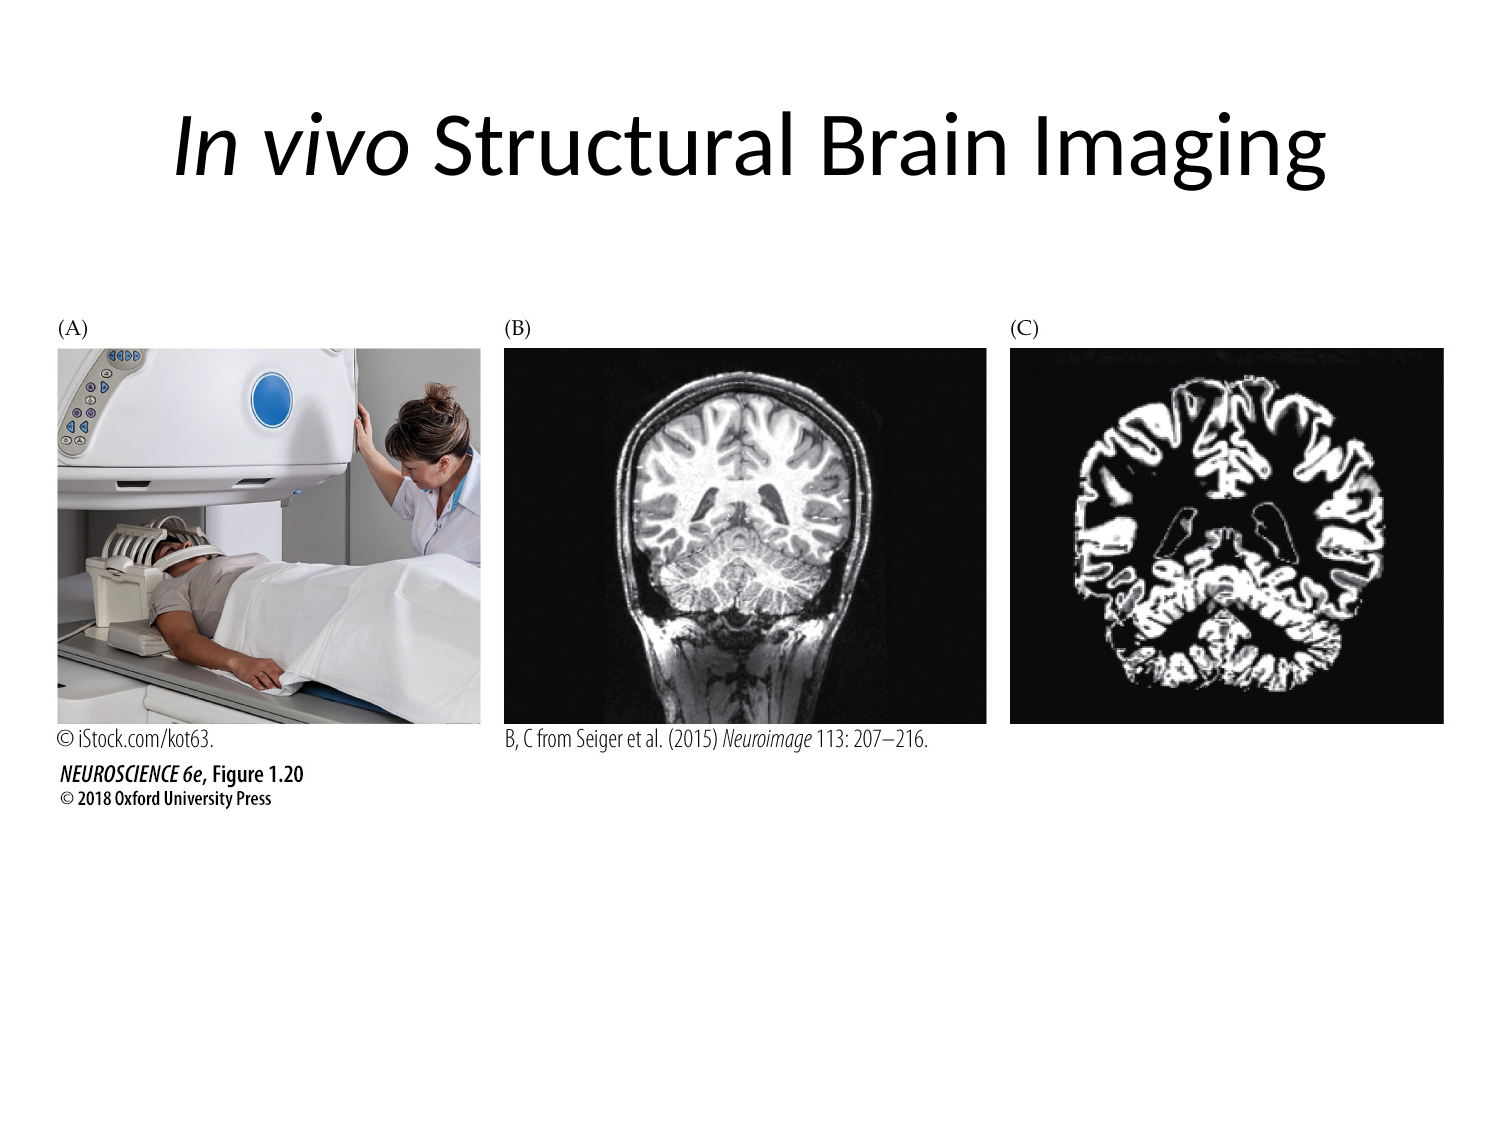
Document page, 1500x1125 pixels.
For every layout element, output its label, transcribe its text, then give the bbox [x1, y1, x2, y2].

picture [49, 312, 1451, 813]
title In vivo Structural Brain Imaging [75, 45, 1425, 233]
